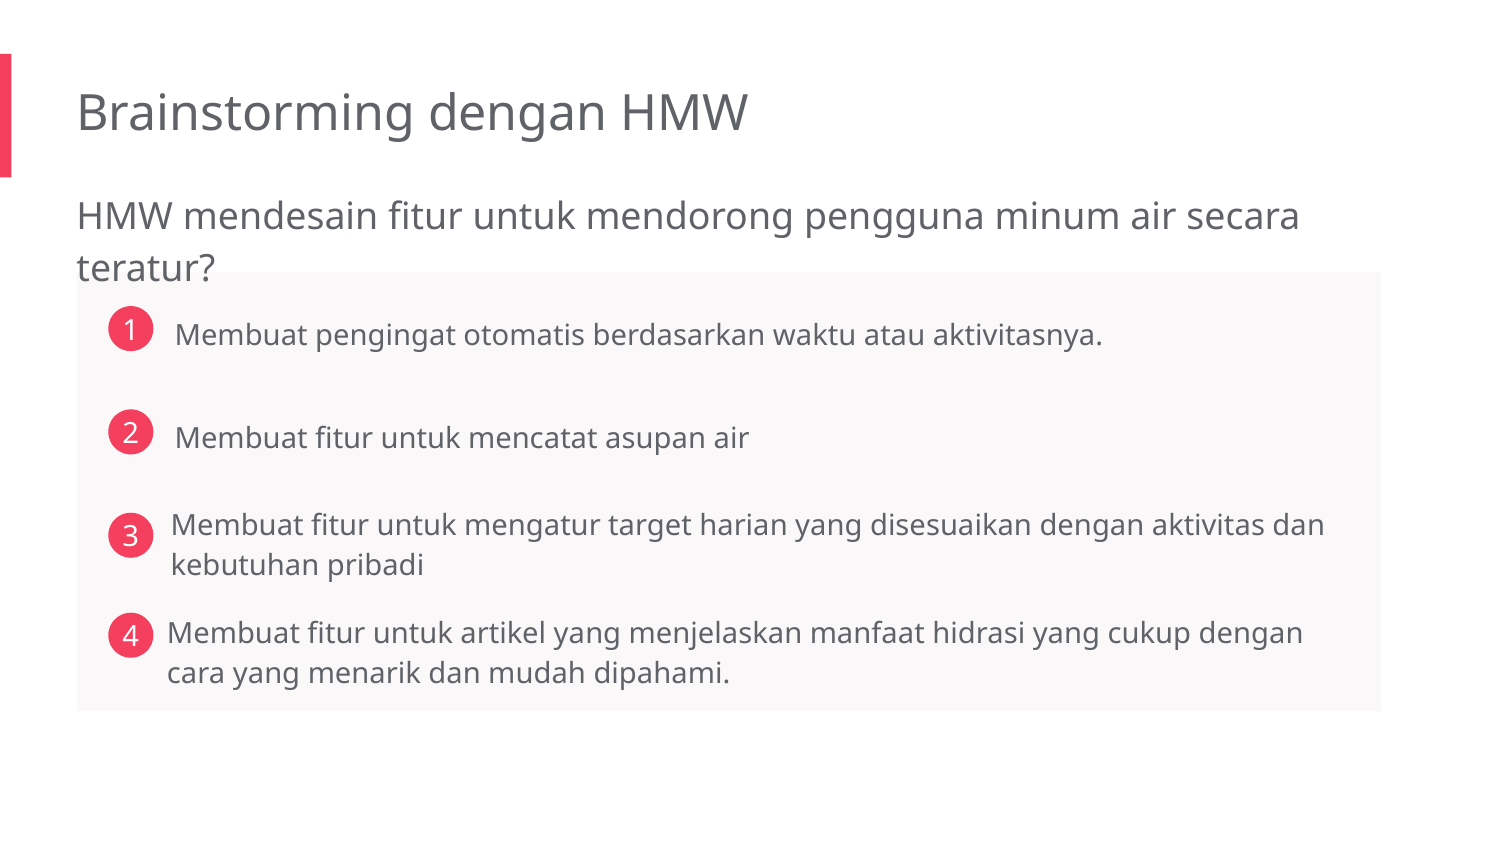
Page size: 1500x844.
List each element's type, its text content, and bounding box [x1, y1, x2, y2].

text_box [76, 304, 1381, 712]
text_box Brainstorming dengan HMW [76, 65, 1079, 156]
text_box HMW mendesain fitur untuk mendorong pengguna minum air secara teratur? [76, 170, 1457, 304]
text_box 1 [108, 306, 154, 352]
text_box Membuat fitur untuk mengatur target harian yang disesuaikan dengan aktivitas dan kebutuhan pribadi [155, 486, 1351, 597]
text_box 3 [108, 512, 154, 558]
text_box Membuat pengingat otomatis berdasarkan waktu atau aktivitasnya. [159, 304, 1347, 366]
text_box 4 [108, 612, 154, 658]
text_box 2 [108, 409, 154, 455]
text_box Membuat fitur untuk artikel yang menjelaskan manfaat hidrasi yang cukup dengan cara yang menarik dan mudah dipahami. [151, 593, 1347, 705]
text_box Membuat fitur untuk mencatat asupan air [159, 399, 1367, 470]
